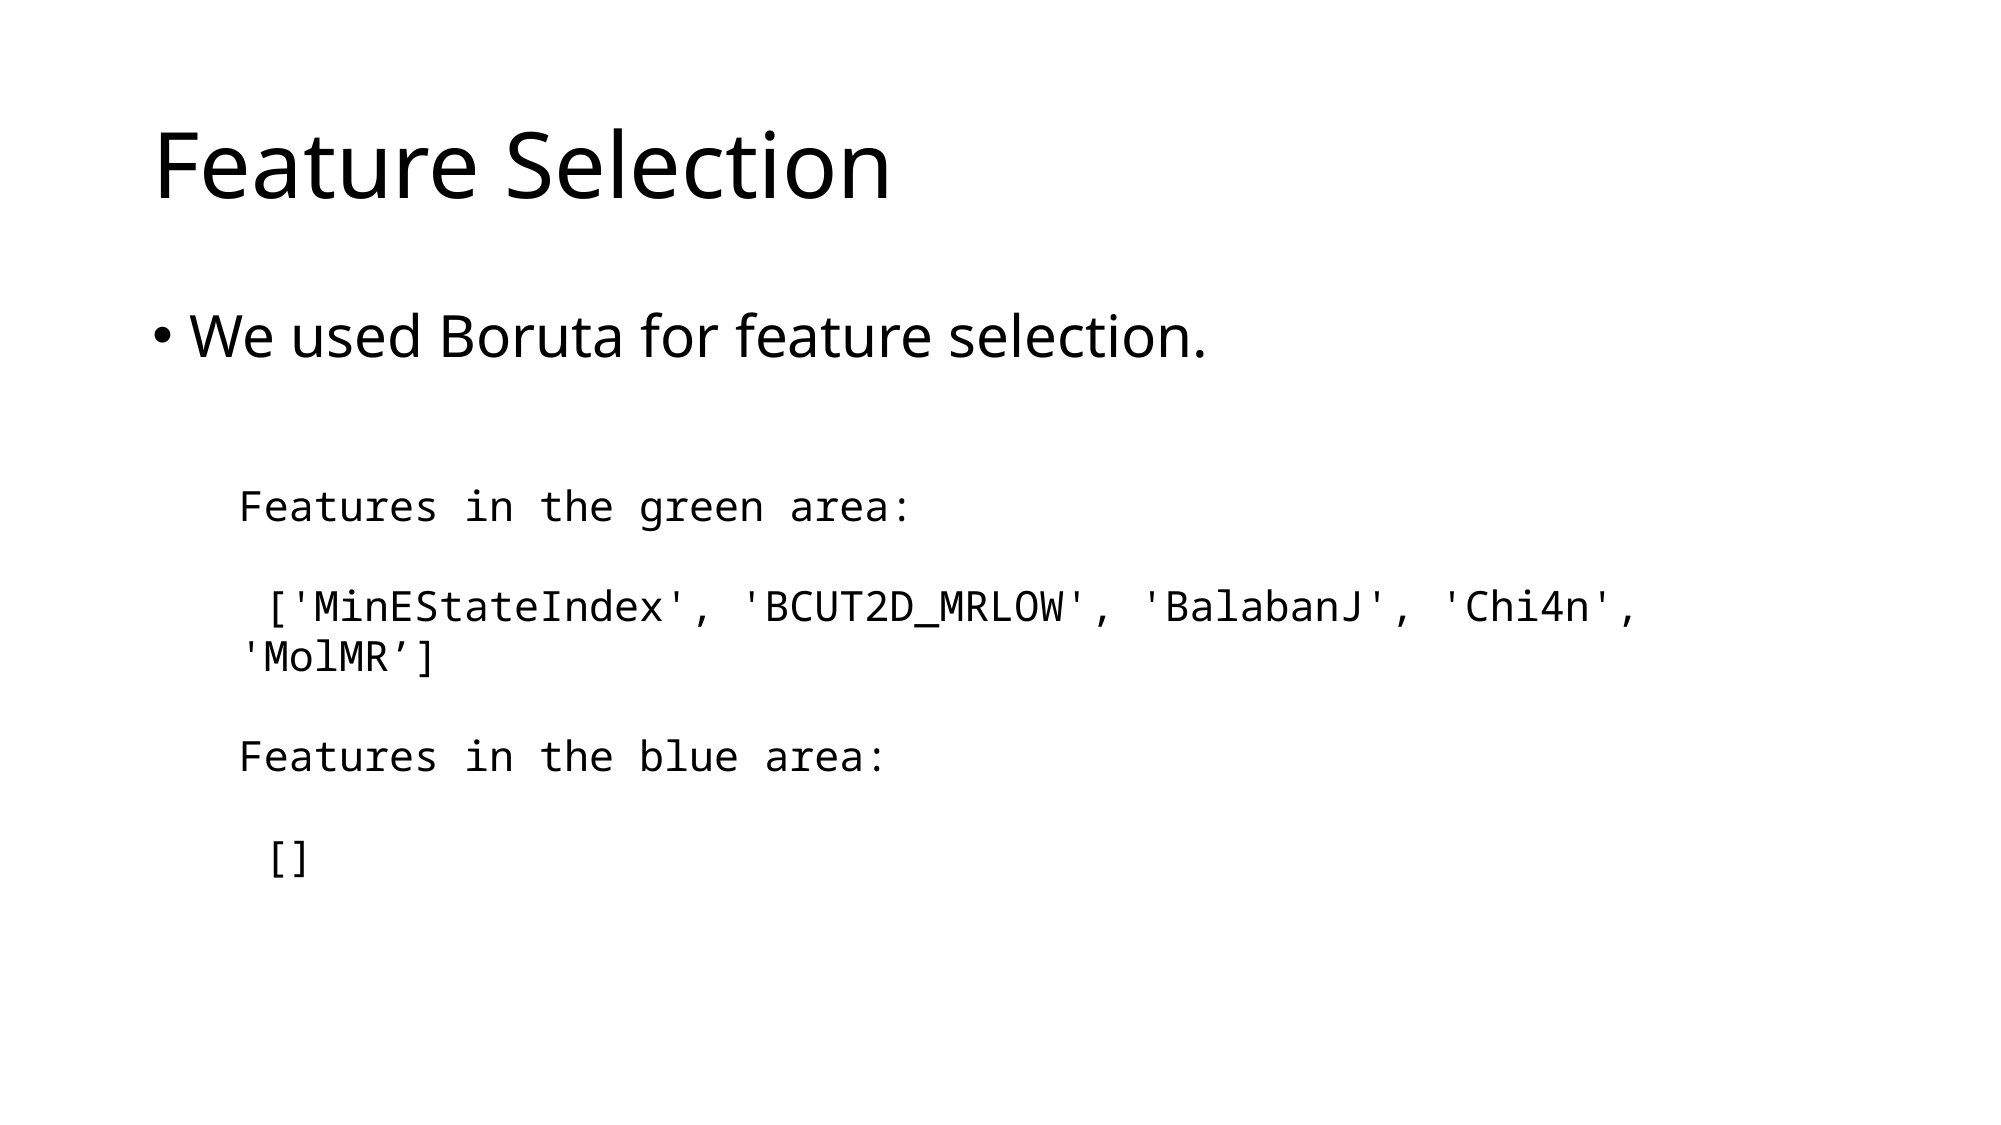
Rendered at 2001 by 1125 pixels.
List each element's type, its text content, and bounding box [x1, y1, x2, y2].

list We used Boruta for feature selection. [137, 299, 1863, 1014]
title Feature Selection [137, 59, 1863, 278]
text_box Features in the green area: ['MinEStateIndex', 'BCUT2D_MRLOW', 'BalabanJ', 'Chi4n', 'MolMR’] Features in the blue area: [] [224, 472, 1776, 887]
